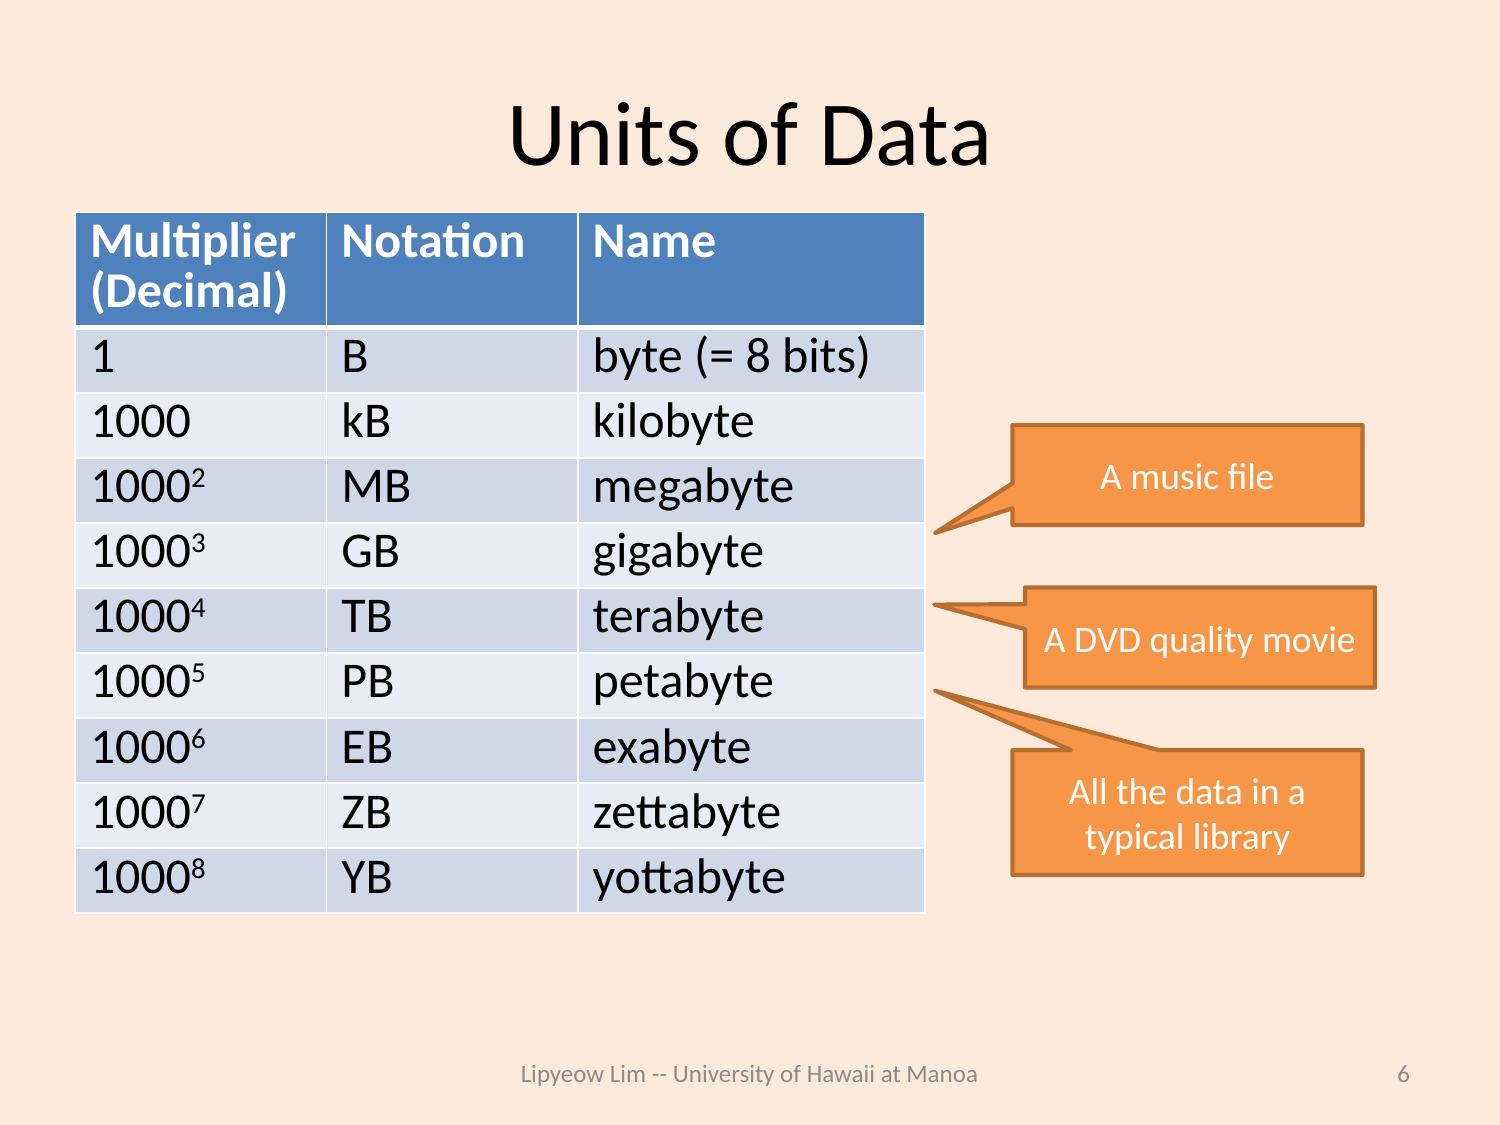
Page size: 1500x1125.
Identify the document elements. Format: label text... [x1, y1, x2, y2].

table_cell 10005 [76, 654, 326, 717]
table_cell megabyte [579, 459, 924, 522]
table_cell 1 [76, 330, 326, 392]
table_cell MB [327, 459, 577, 522]
table_header Name [579, 213, 924, 325]
table_cell 10007 [76, 784, 326, 847]
table_header Multiplier (Decimal) [76, 213, 326, 325]
table_cell kilobyte [579, 394, 924, 457]
table_cell 10008 [76, 849, 326, 912]
table_cell TB [327, 589, 577, 652]
text_box A DVD quality movie [932, 585, 1378, 690]
table_cell zettabyte [579, 784, 924, 847]
table_cell GB [327, 524, 577, 587]
table_cell 10004 [76, 589, 326, 652]
table_cell gigabyte [579, 524, 924, 587]
table_header Notation [327, 213, 577, 325]
table_cell YB [327, 849, 577, 912]
table_cell petabyte [579, 654, 924, 717]
footer Lipyeow Lim -- University of Hawaii at Manoa [450, 1042, 1050, 1103]
table_cell 10006 [76, 719, 326, 782]
table_cell EB [327, 719, 577, 782]
slide_number 6 [1074, 1042, 1425, 1103]
table_cell terabyte [579, 589, 924, 652]
table_cell PB [327, 654, 577, 717]
table_cell ZB [327, 784, 577, 847]
text_box A music file [933, 422, 1365, 536]
table_cell kB [327, 394, 577, 457]
table_cell exabyte [579, 719, 924, 782]
text_box All the data in a typical library [933, 688, 1365, 878]
table_cell 10003 [76, 524, 326, 587]
table_cell byte (= 8 bits) [579, 330, 924, 392]
table_cell 1000 [76, 394, 326, 457]
title Units of Data [74, 44, 1426, 213]
table_cell yottabyte [579, 849, 924, 912]
table_cell B [327, 330, 577, 392]
table_cell 10002 [76, 459, 326, 522]
